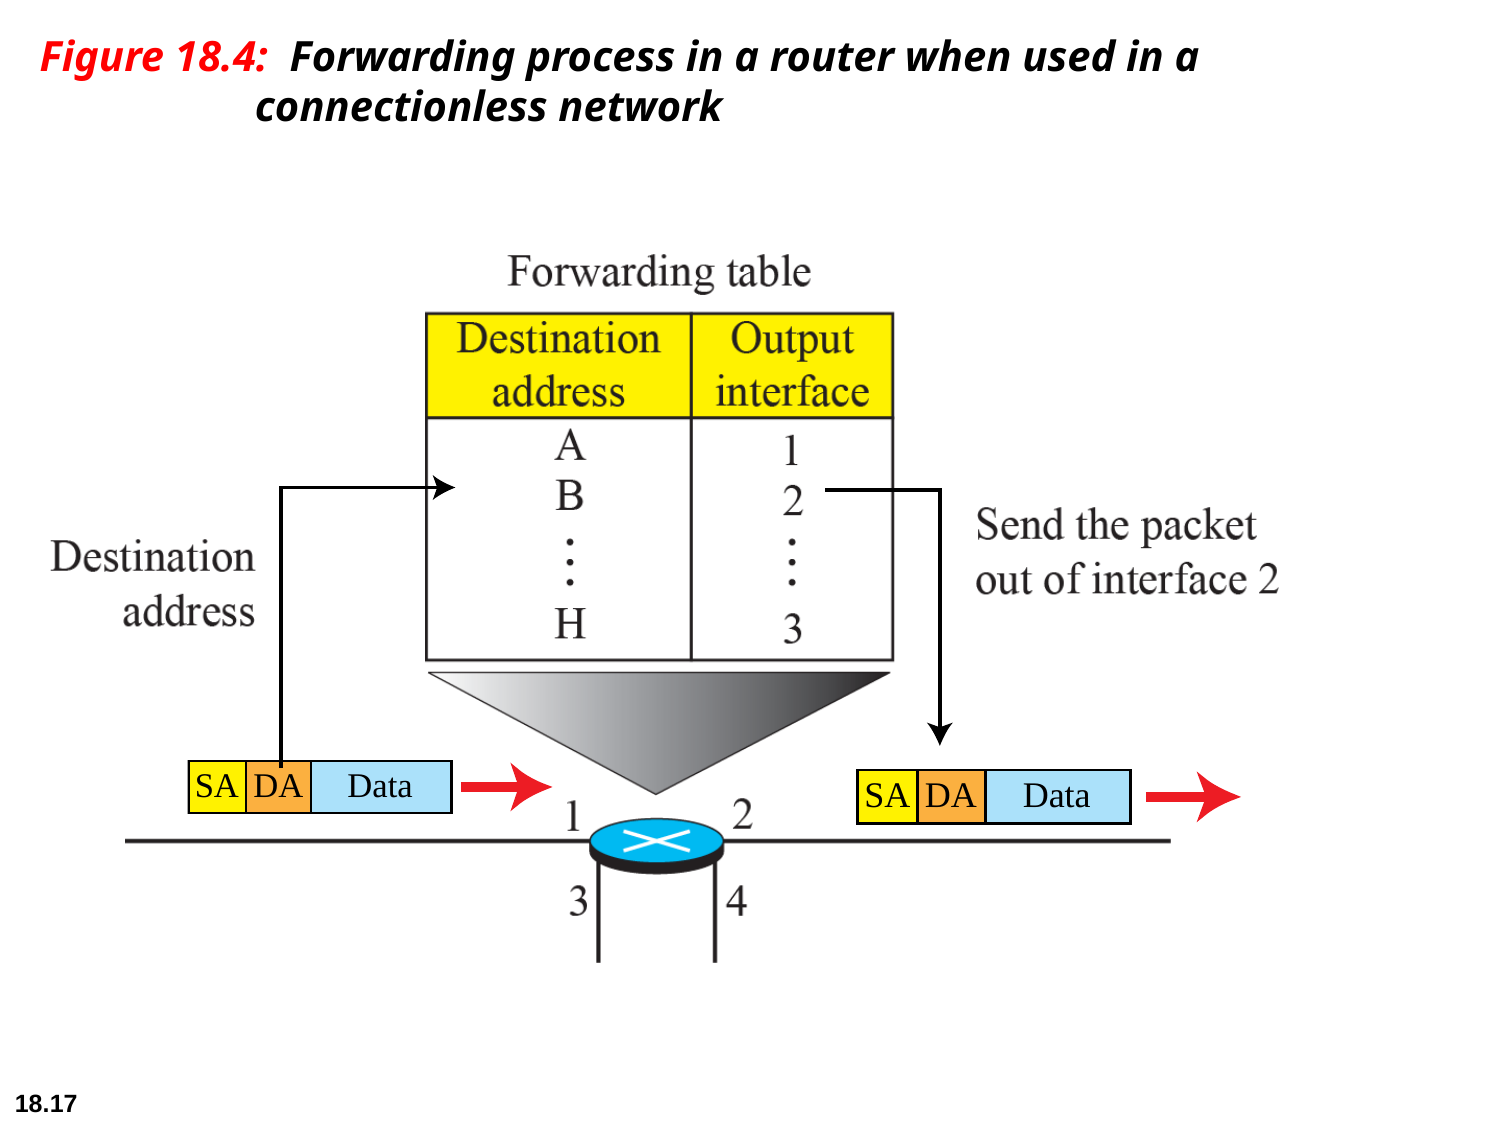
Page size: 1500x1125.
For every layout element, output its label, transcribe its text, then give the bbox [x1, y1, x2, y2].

text_box 18.7 [0, 1050, 313, 1125]
text_box Figure 18.4: Forwarding process in a router when used in a connectionless network [24, 22, 1500, 138]
picture [49, 249, 1281, 963]
